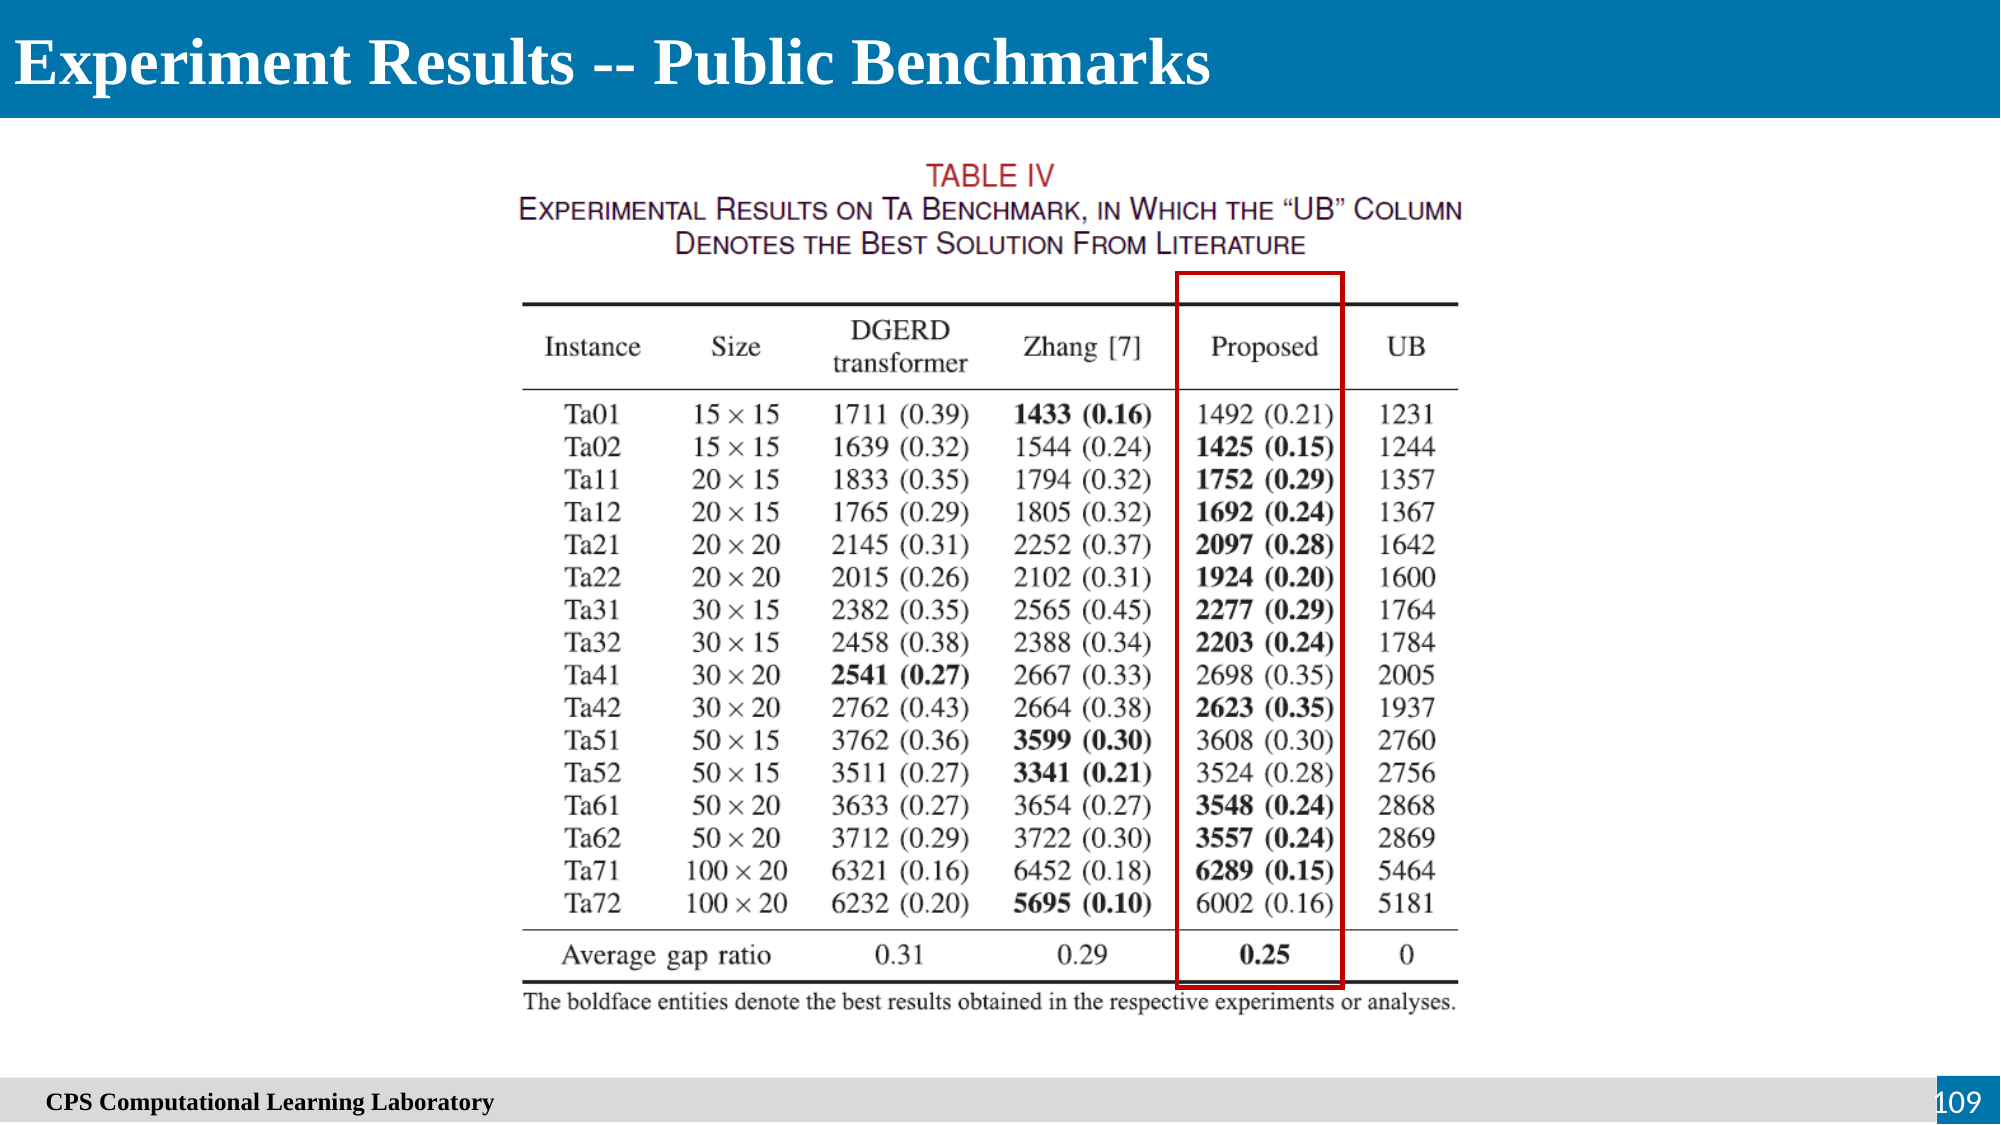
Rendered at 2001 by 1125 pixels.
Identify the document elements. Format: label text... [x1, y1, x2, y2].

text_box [0, 1074, 2000, 1125]
picture [492, 155, 1485, 1026]
text_box 109 [1903, 1070, 1997, 1074]
text_box [0, 0, 2000, 119]
text_box Experiment Results -- Public Benchmarks [0, 10, 1331, 106]
